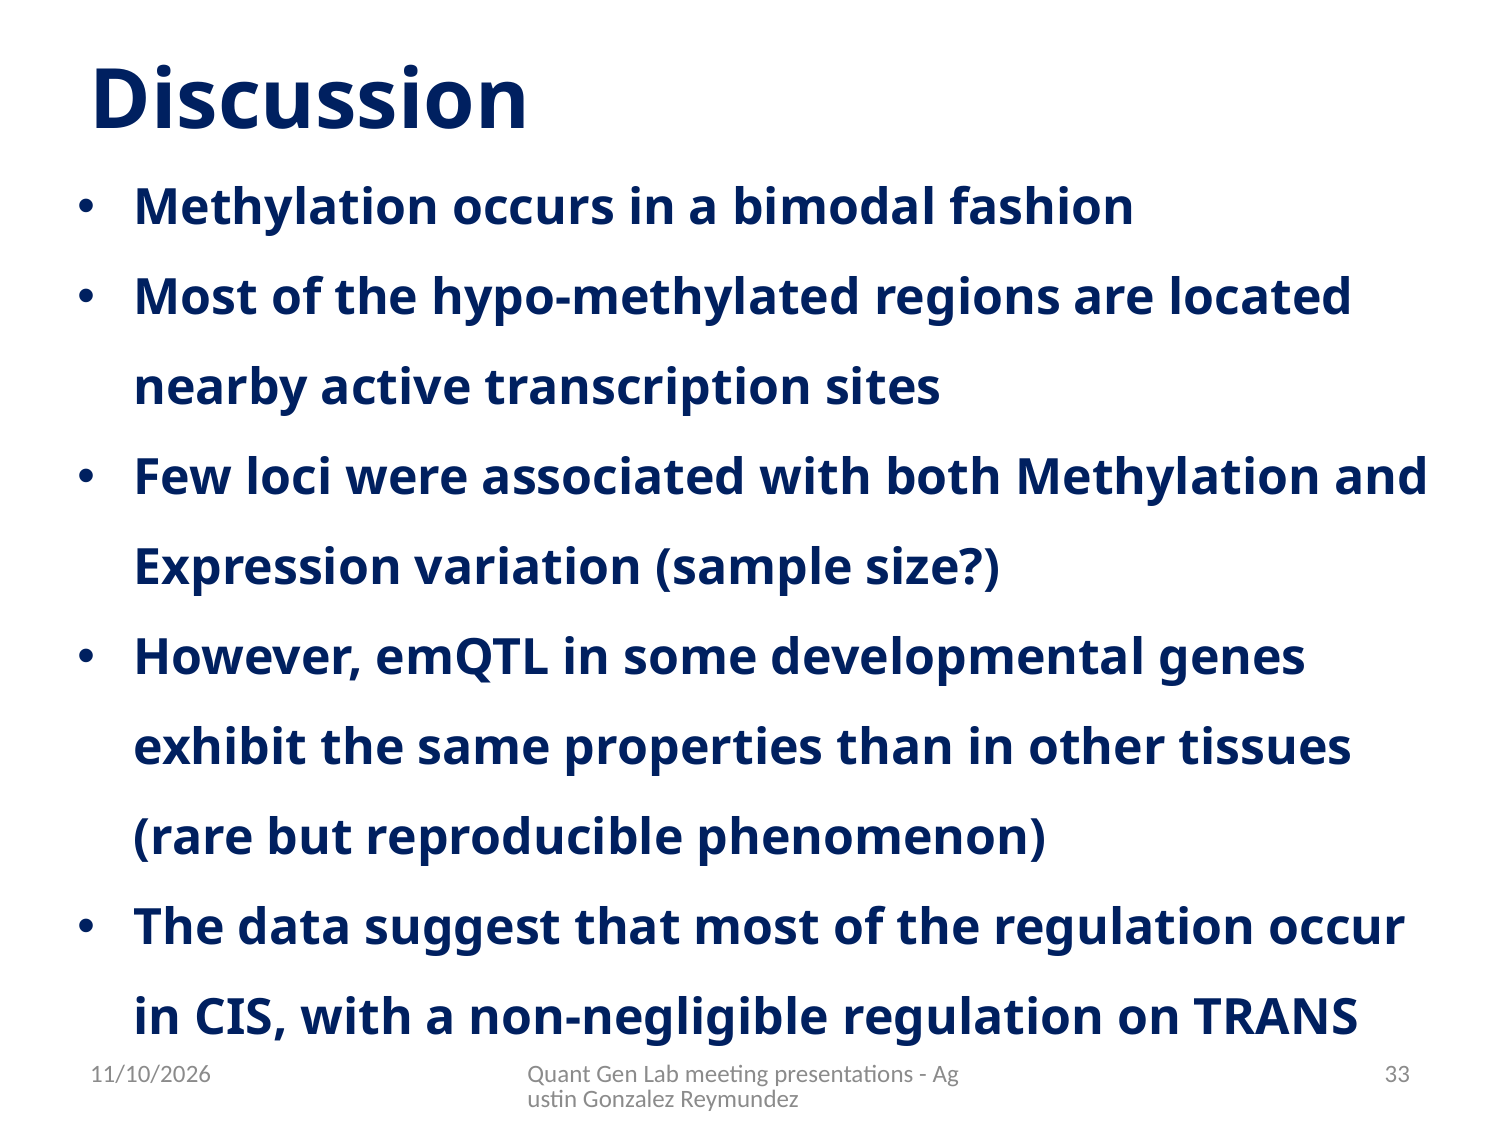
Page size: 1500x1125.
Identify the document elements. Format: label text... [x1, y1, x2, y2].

text_box Methylation occurs in a bimodal fashion Most of the hypo-methylated regions are located nearby active transcription sites Few loci were associated with both Methylation and Expression variation (sample size?) However, emQTL in some developmental genes exhibit the same properties than in other tissues (rare but reproducible phenomenon) The data suggest that most of the regulation occur in CIS, with a non-negligible regulation on TRANS [62, 137, 1463, 1053]
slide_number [75, 1053, 425, 1103]
footer Quant Gen Lab meeting presentations - Agustin Gonzalez Reymundez [512, 1053, 988, 1103]
slide_number 33 [1074, 1053, 1425, 1103]
text_box Discussion [74, 37, 1363, 137]
